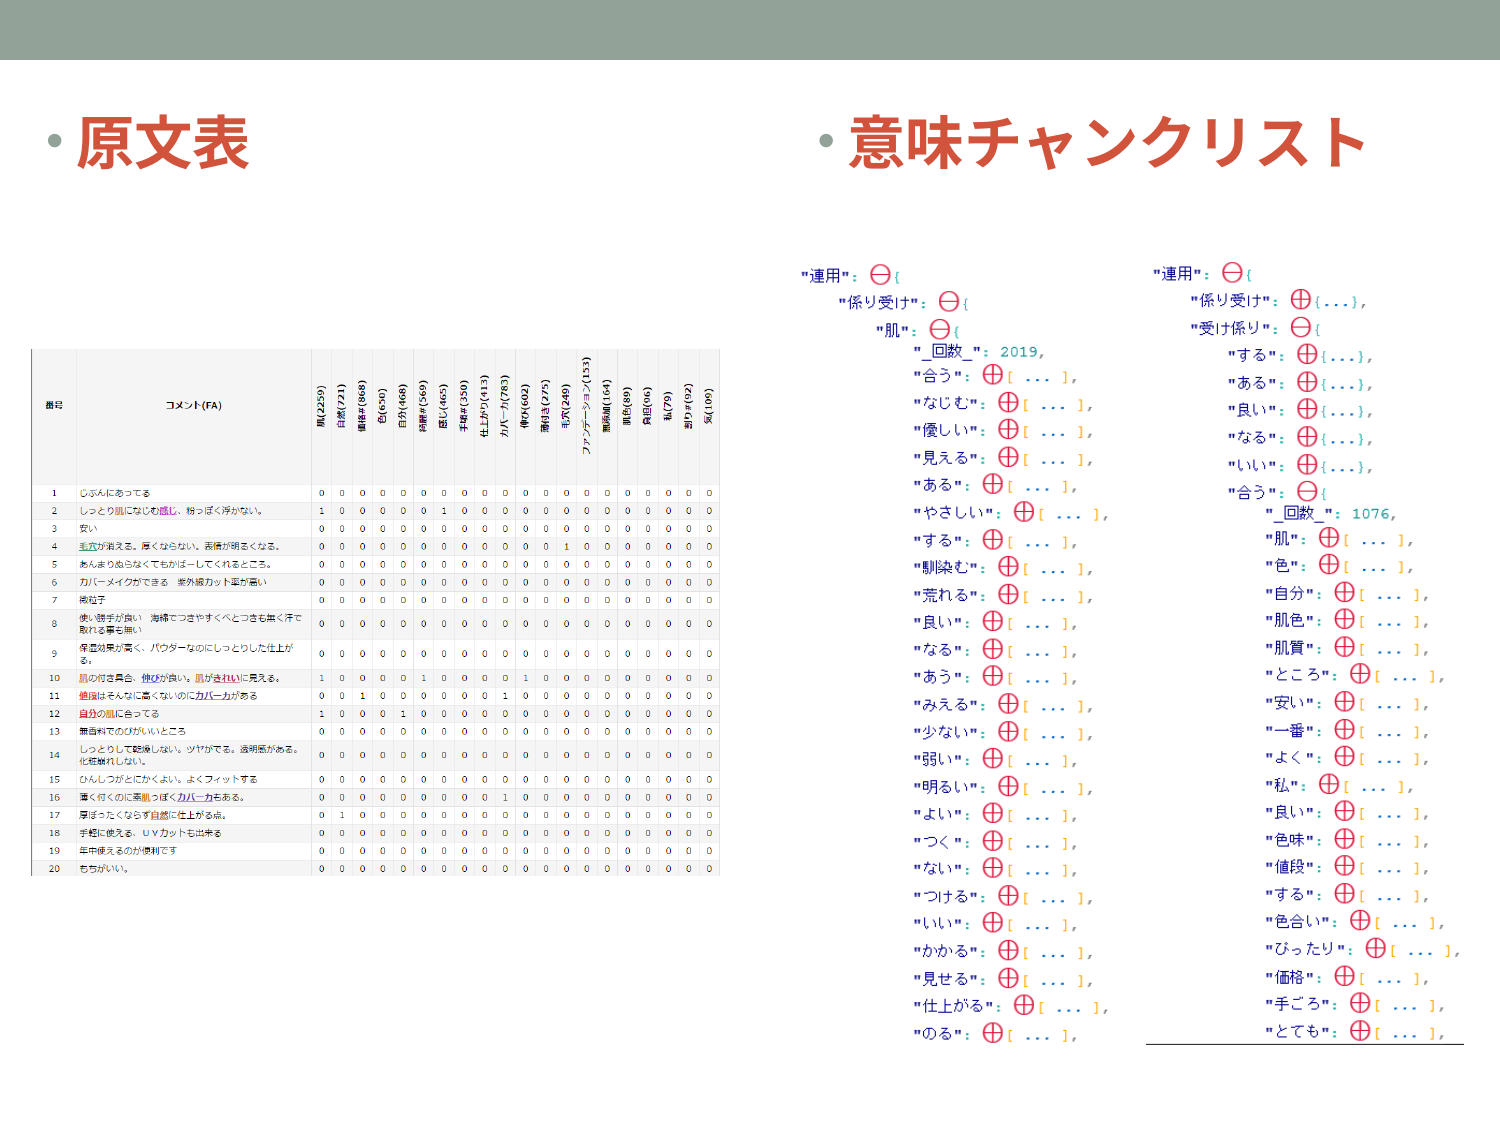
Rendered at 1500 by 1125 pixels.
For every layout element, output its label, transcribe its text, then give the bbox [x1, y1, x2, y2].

list 原文表 [31, 98, 773, 203]
picture [795, 259, 1121, 1046]
picture [30, 349, 722, 877]
text_box 意味チャンクリスト [802, 98, 1466, 203]
picture [1145, 259, 1464, 1046]
